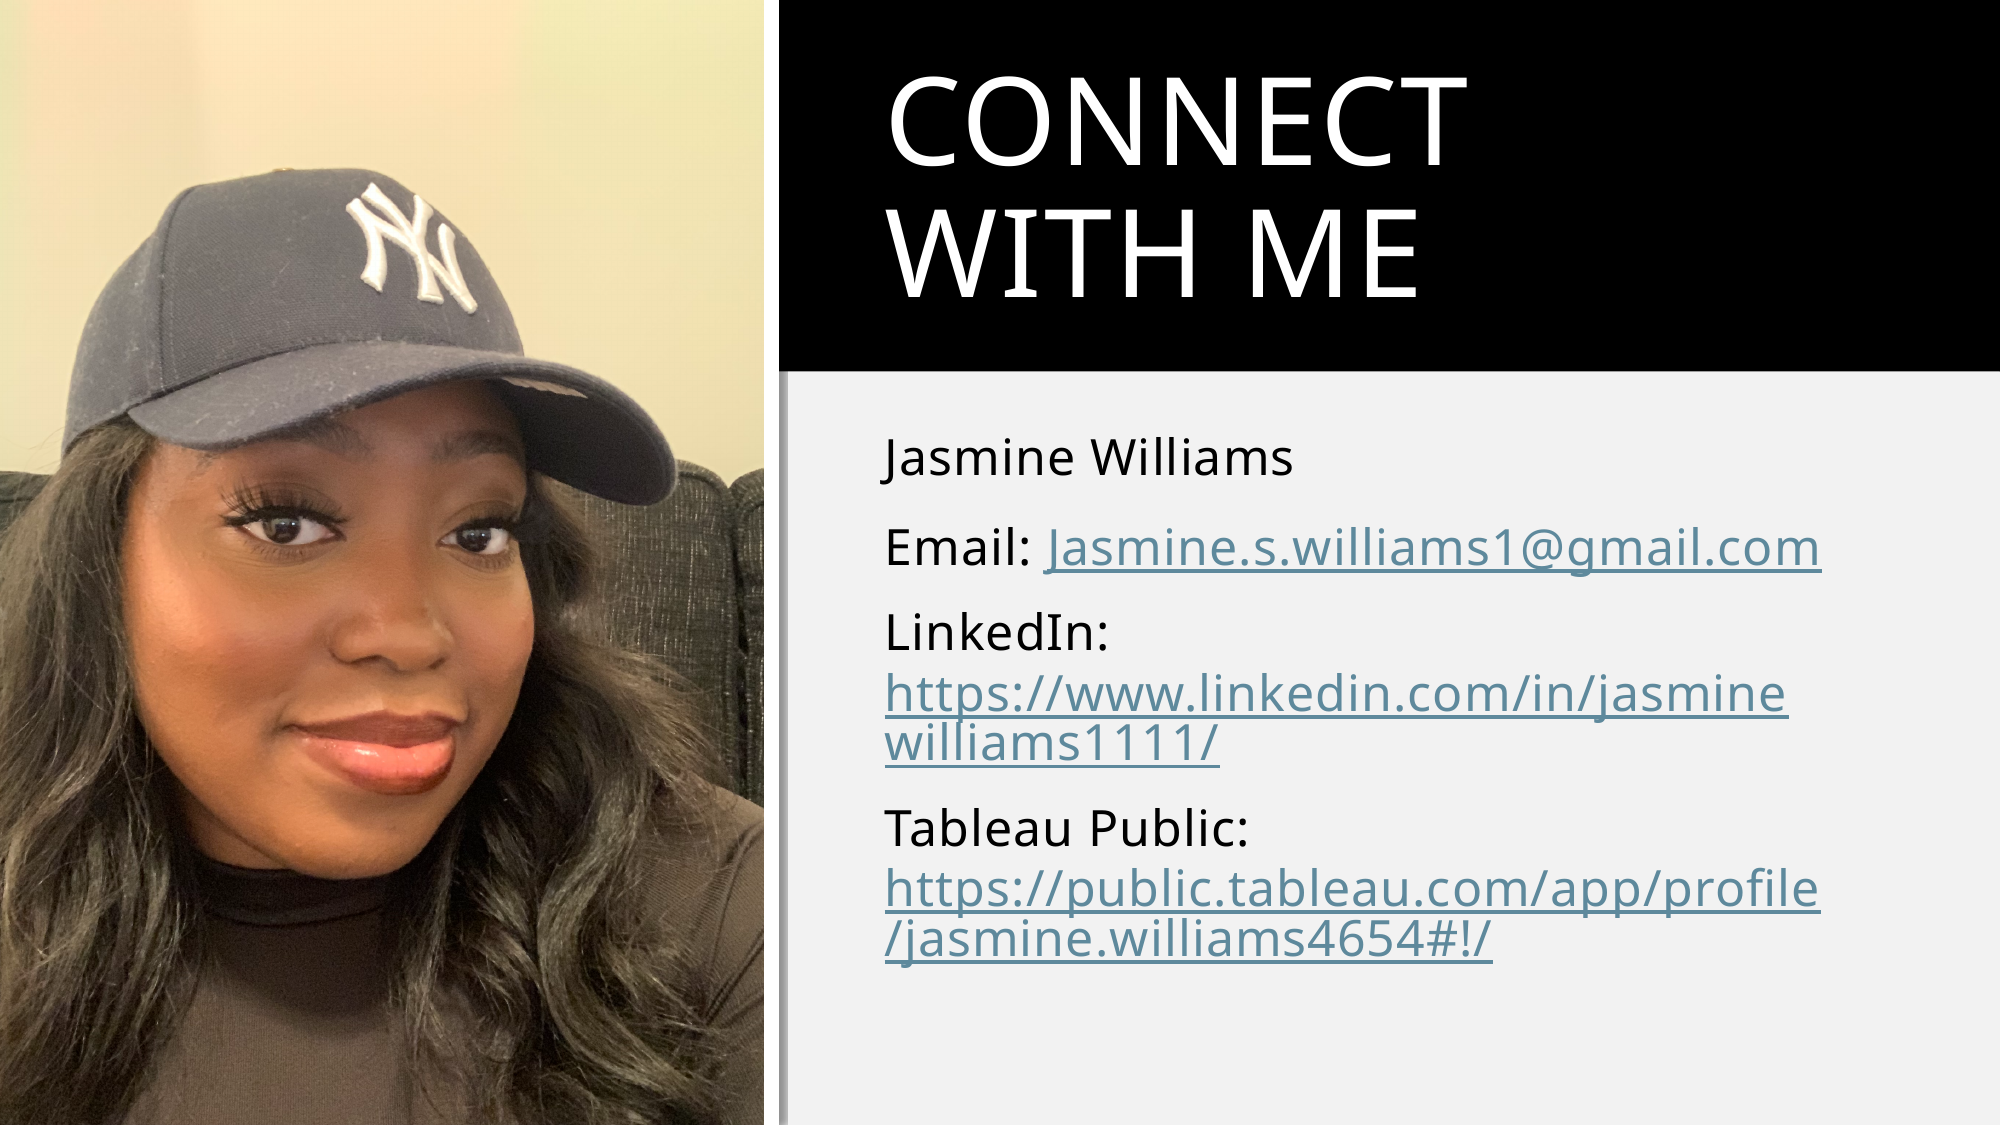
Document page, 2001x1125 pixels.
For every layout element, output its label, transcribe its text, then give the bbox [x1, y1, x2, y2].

picture [0, 0, 945, 1124]
text_box [784, 372, 2000, 1125]
text_box [784, 0, 2000, 372]
list Jasmine Williams Email: Jasmine.s.williams1@gmail.com LinkedIn: https://www.linkedin.com/in/jasminewilliams1111/ Tableau Public: https://public.tableau.com/app/profile/jasmine.williams4654#!/ [869, 424, 1842, 1015]
title CONNECT WITH me [869, 52, 1842, 332]
